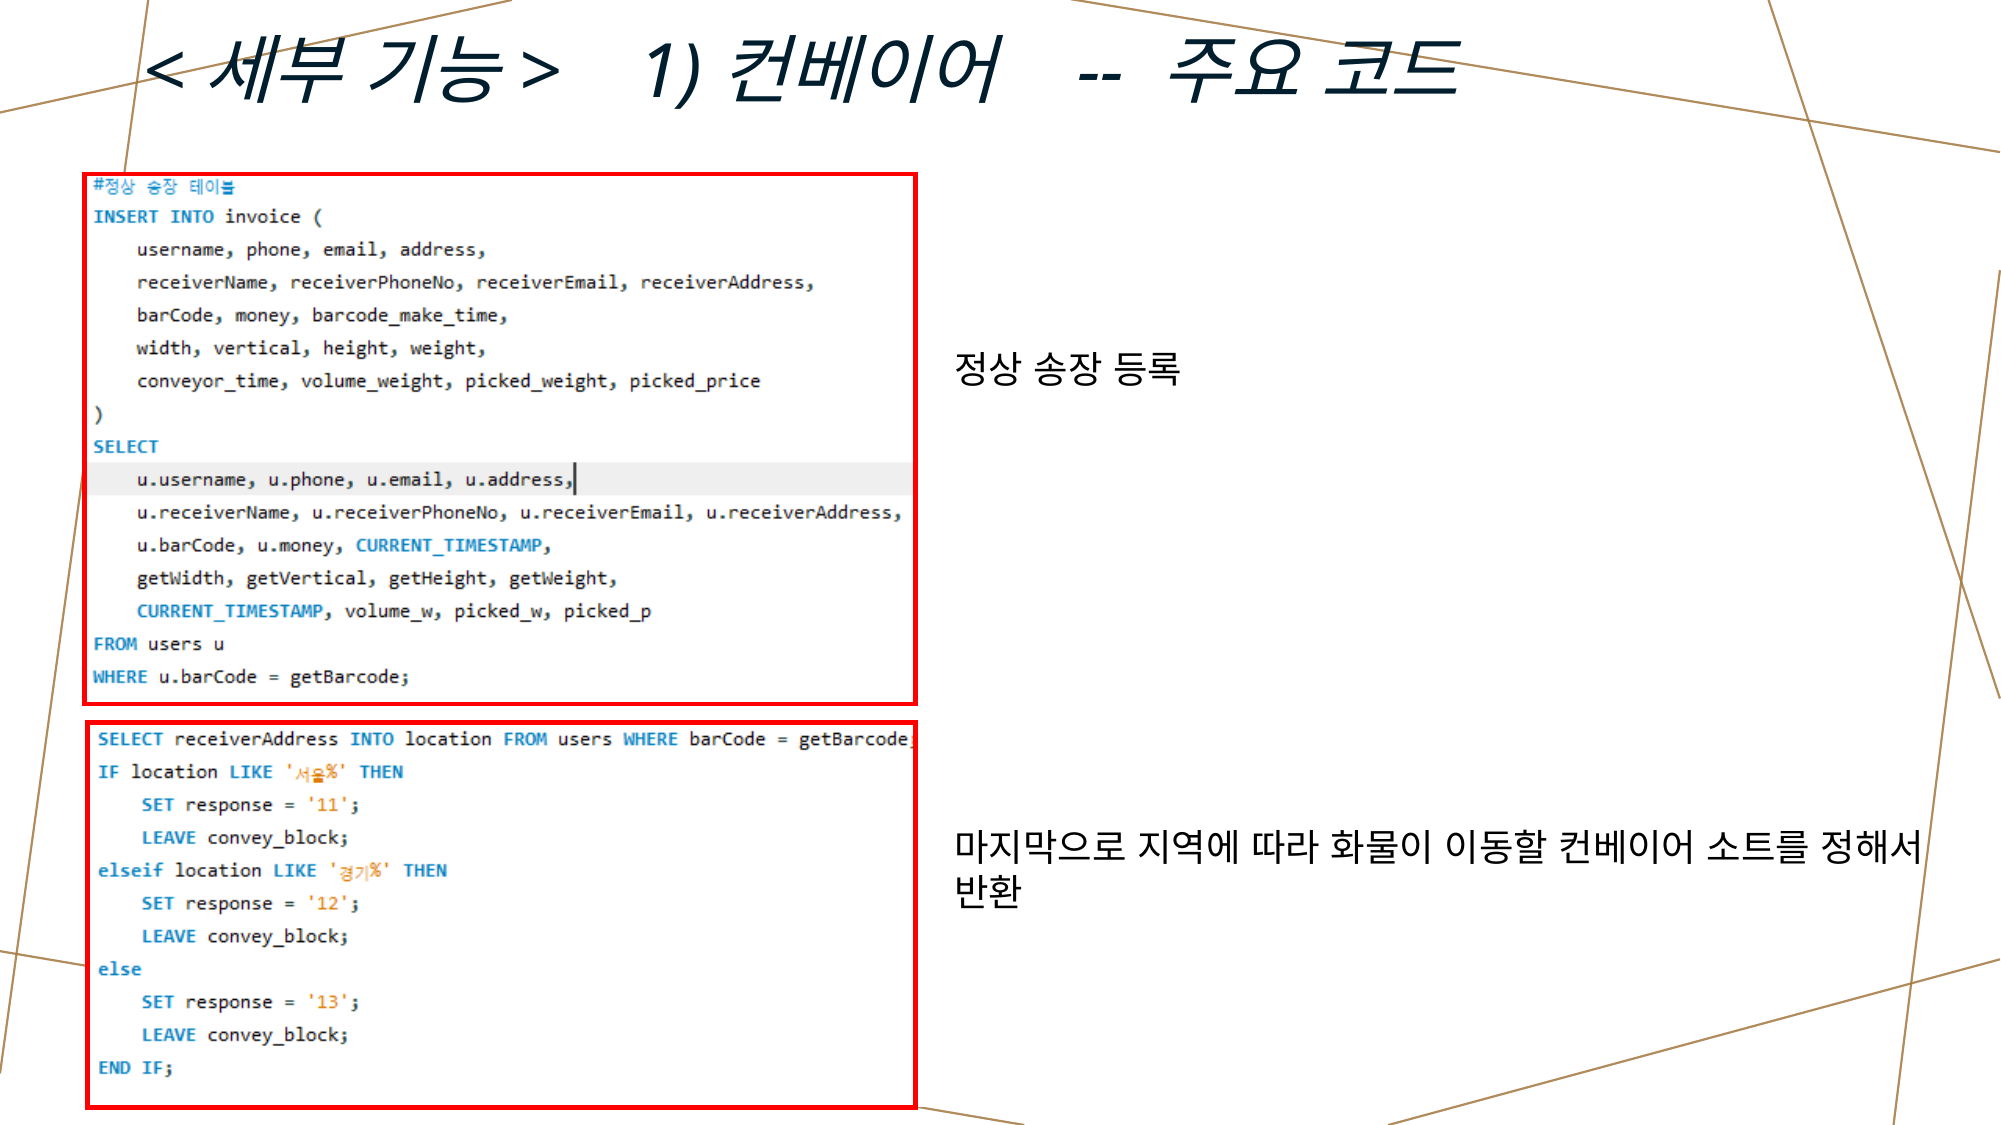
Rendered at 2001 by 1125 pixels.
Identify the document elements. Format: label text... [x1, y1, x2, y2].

picture [87, 722, 940, 1108]
text_box [84, 173, 917, 705]
text_box 정상 송장 등록 [939, 338, 1783, 399]
title <세부 기능> 1)컨베이어 -- 주요 코드 [127, 0, 1753, 122]
picture [84, 173, 916, 702]
text_box 마지막으로 지역에 따라 화물이 이동할 컨베이어 소트를 정해서 반환 [940, 816, 2000, 922]
